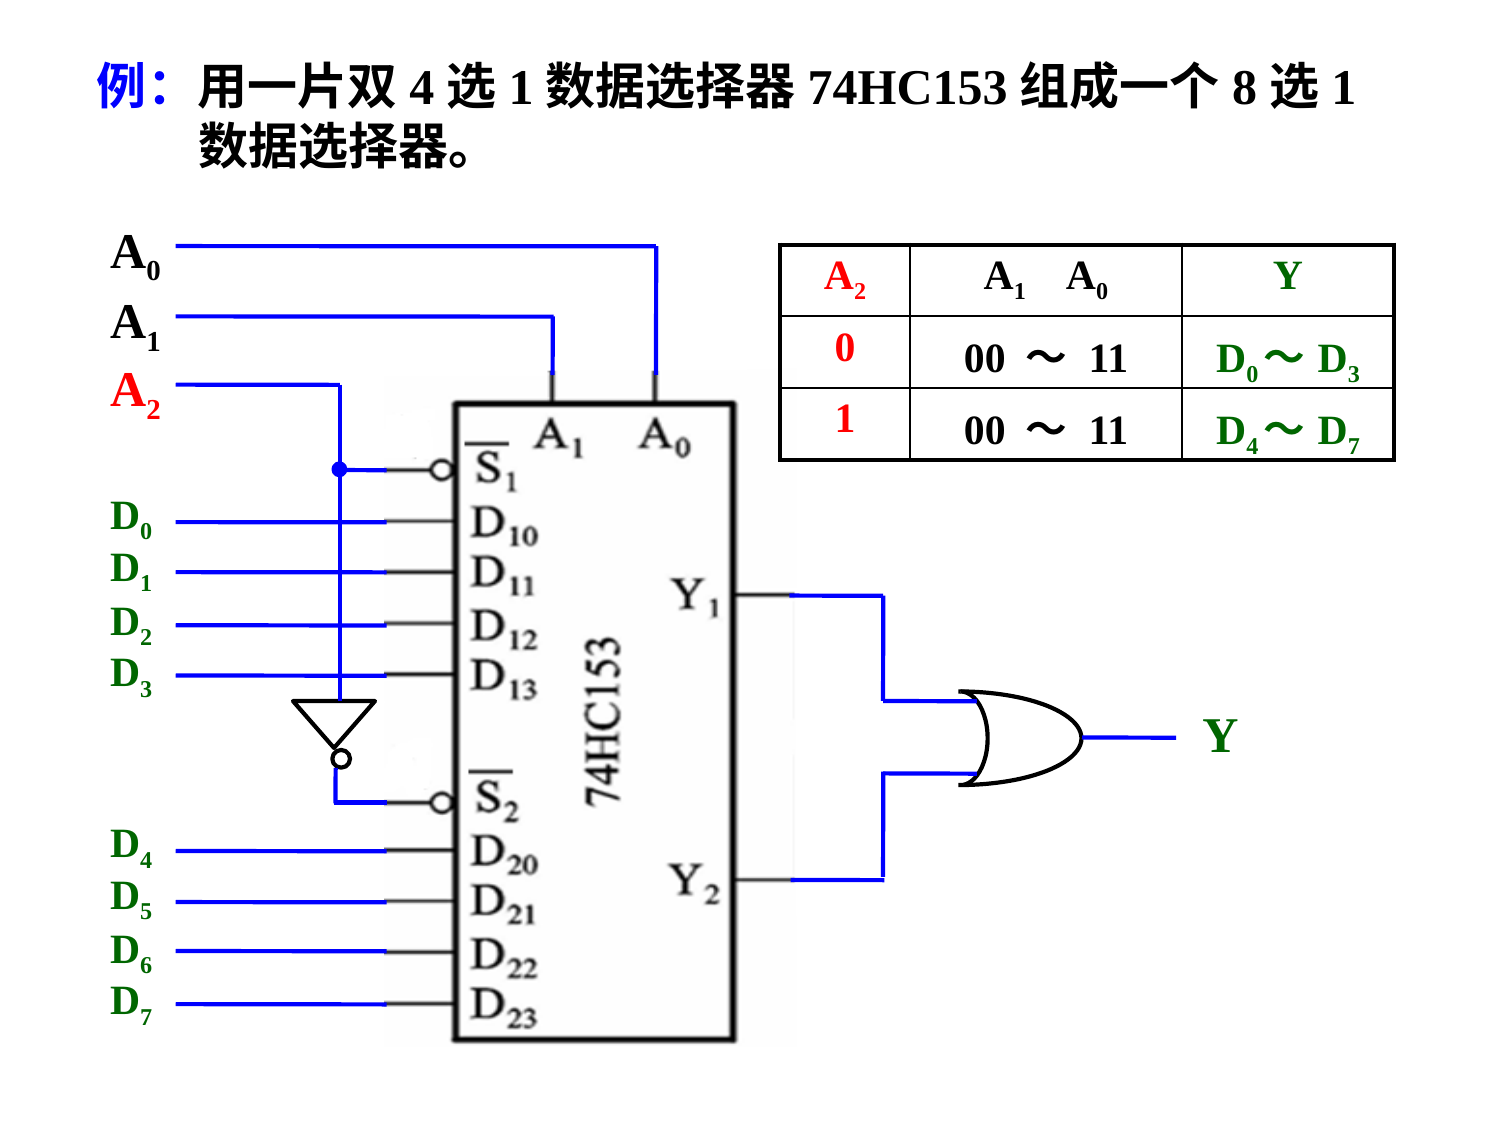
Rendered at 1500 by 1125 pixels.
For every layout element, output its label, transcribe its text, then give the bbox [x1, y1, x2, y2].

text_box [93, 210, 657, 376]
table_cell 00 ～ 11 [911, 389, 1181, 458]
table_header A2 [782, 247, 909, 315]
table_cell D0～D3 [1183, 317, 1392, 387]
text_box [93, 384, 387, 804]
table_cell D4～D7 [1183, 389, 1392, 458]
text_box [93, 811, 387, 1032]
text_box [789, 595, 1266, 881]
table_header A1 A0 [911, 247, 1181, 315]
table_cell 00 ～ 11 [911, 317, 1181, 387]
picture [384, 368, 798, 1047]
table_cell 0 [782, 317, 909, 387]
table_header Y [1183, 247, 1392, 315]
text_box 例：用一片双4选1数据选择器74HC153组成一个8选1数据选择器。 [82, 46, 1383, 182]
table_cell 1 [801, 389, 909, 458]
